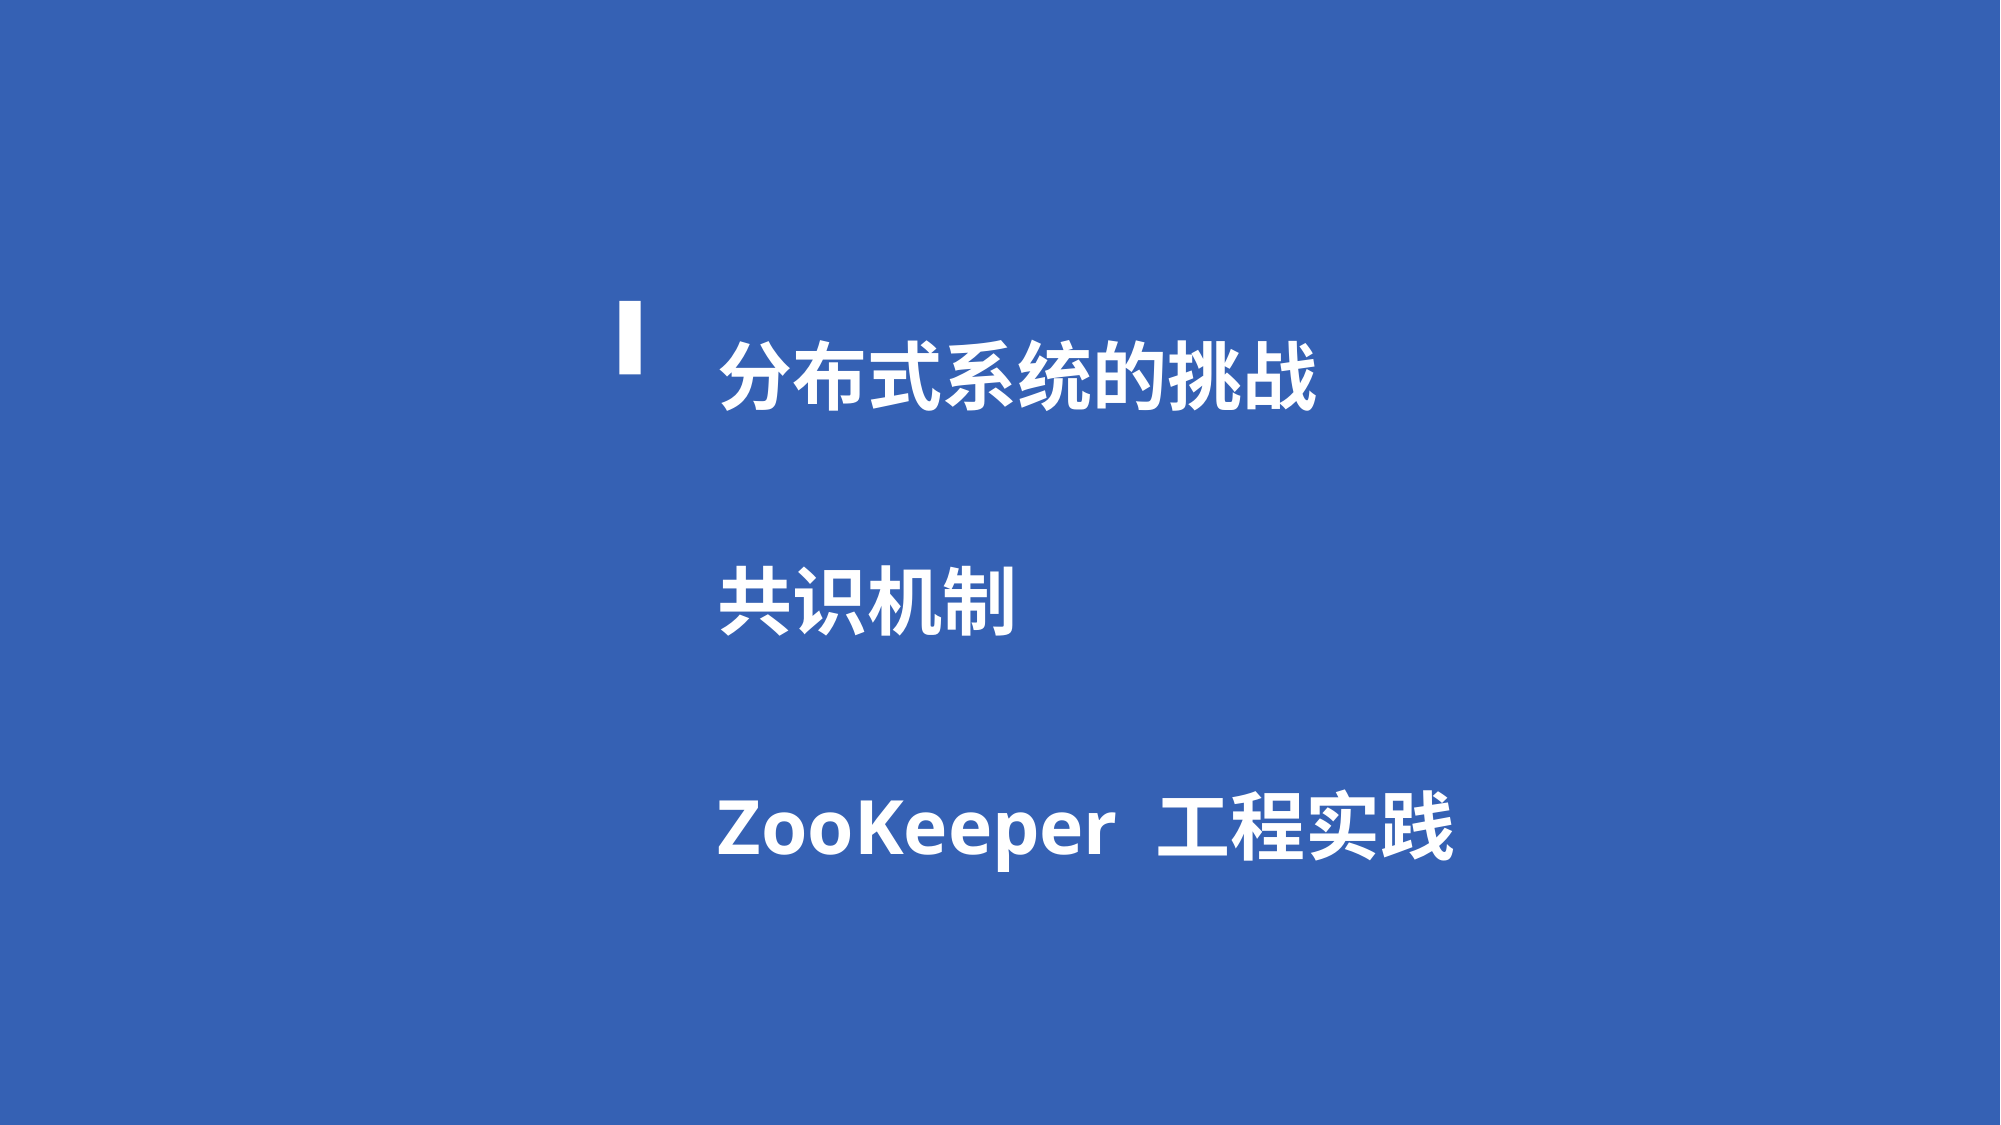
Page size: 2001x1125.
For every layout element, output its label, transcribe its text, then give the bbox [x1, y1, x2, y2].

text_box [618, 300, 642, 375]
text_box 分布式系统的挑战 共识机制 ZooKeeper 工程实践 [702, 186, 1471, 877]
